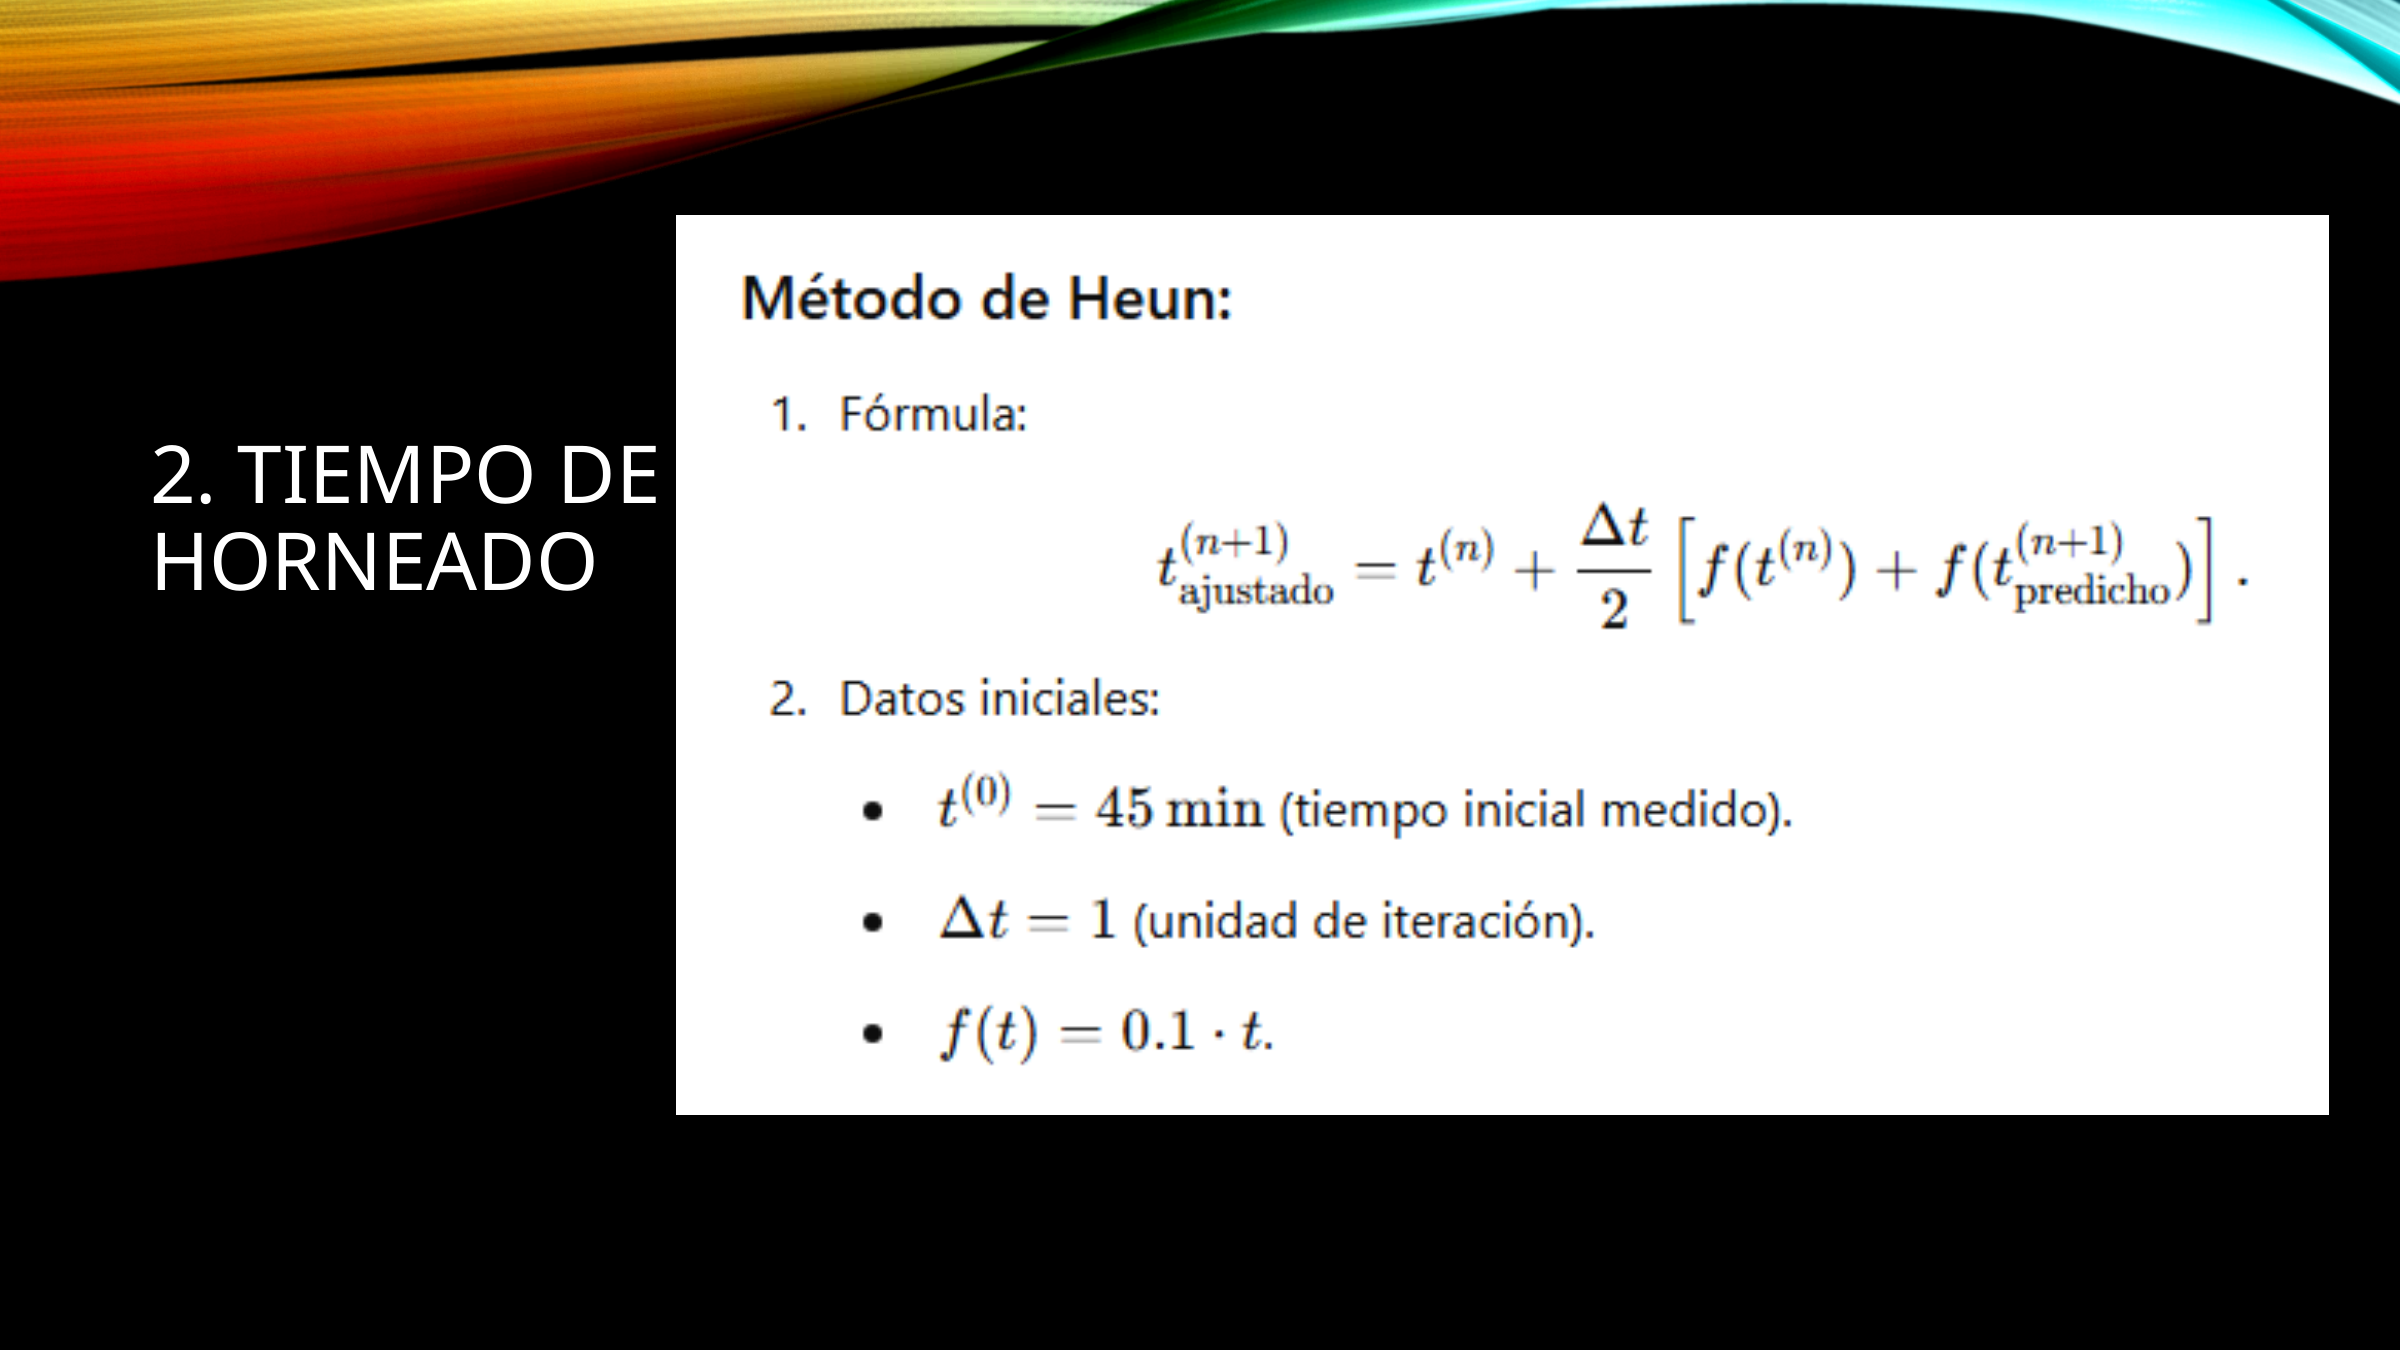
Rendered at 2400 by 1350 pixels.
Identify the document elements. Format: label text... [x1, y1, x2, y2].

picture [0, 0, 2400, 284]
title 2. Tiempo de Horneado [135, 300, 675, 615]
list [675, 215, 2329, 1115]
